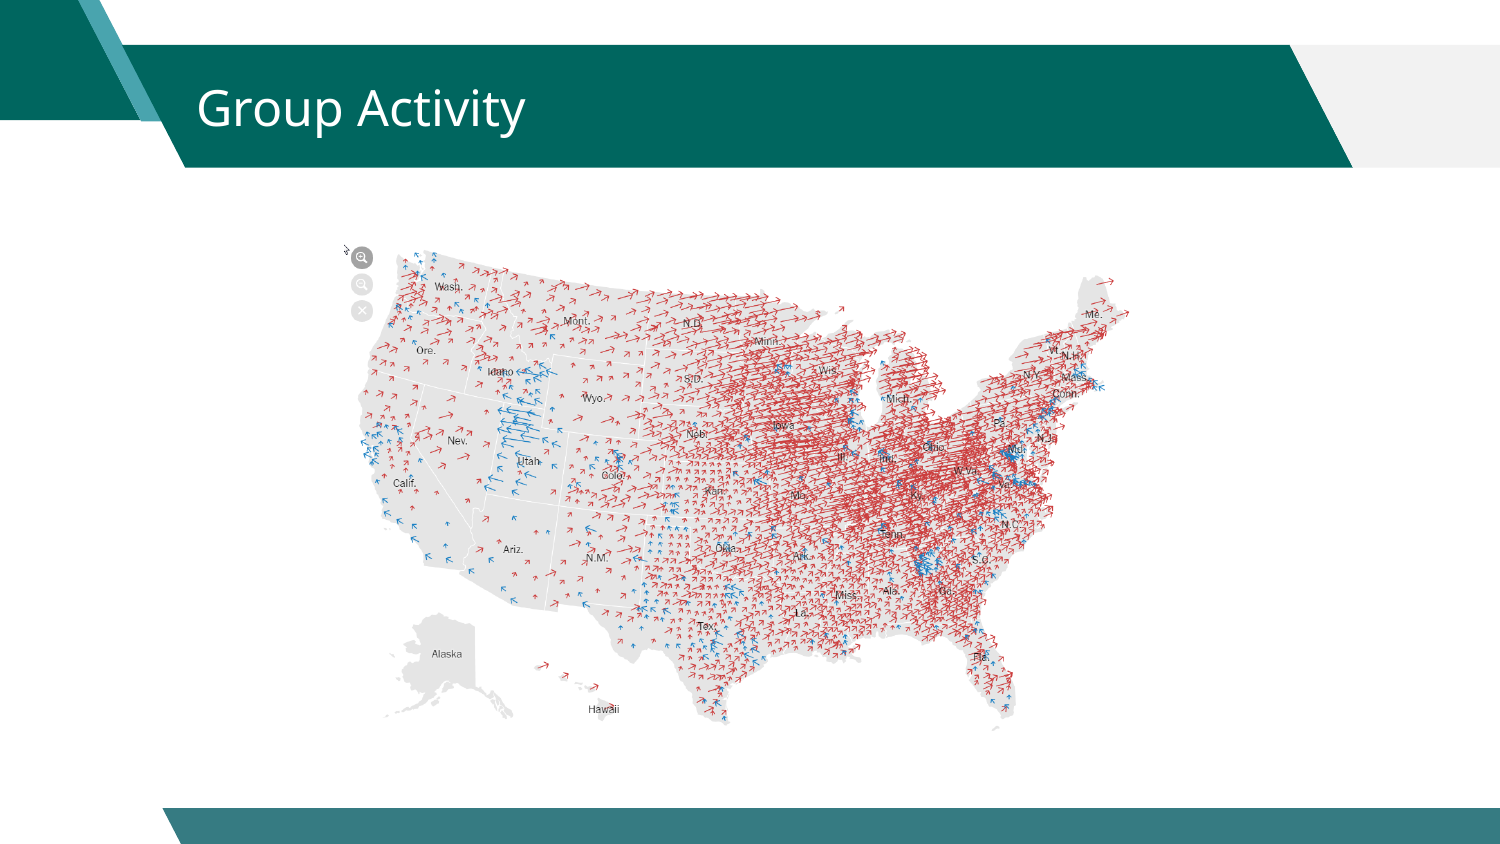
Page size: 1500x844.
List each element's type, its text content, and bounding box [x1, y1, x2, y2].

title Group Activity [181, 45, 1285, 169]
picture [343, 234, 1144, 754]
